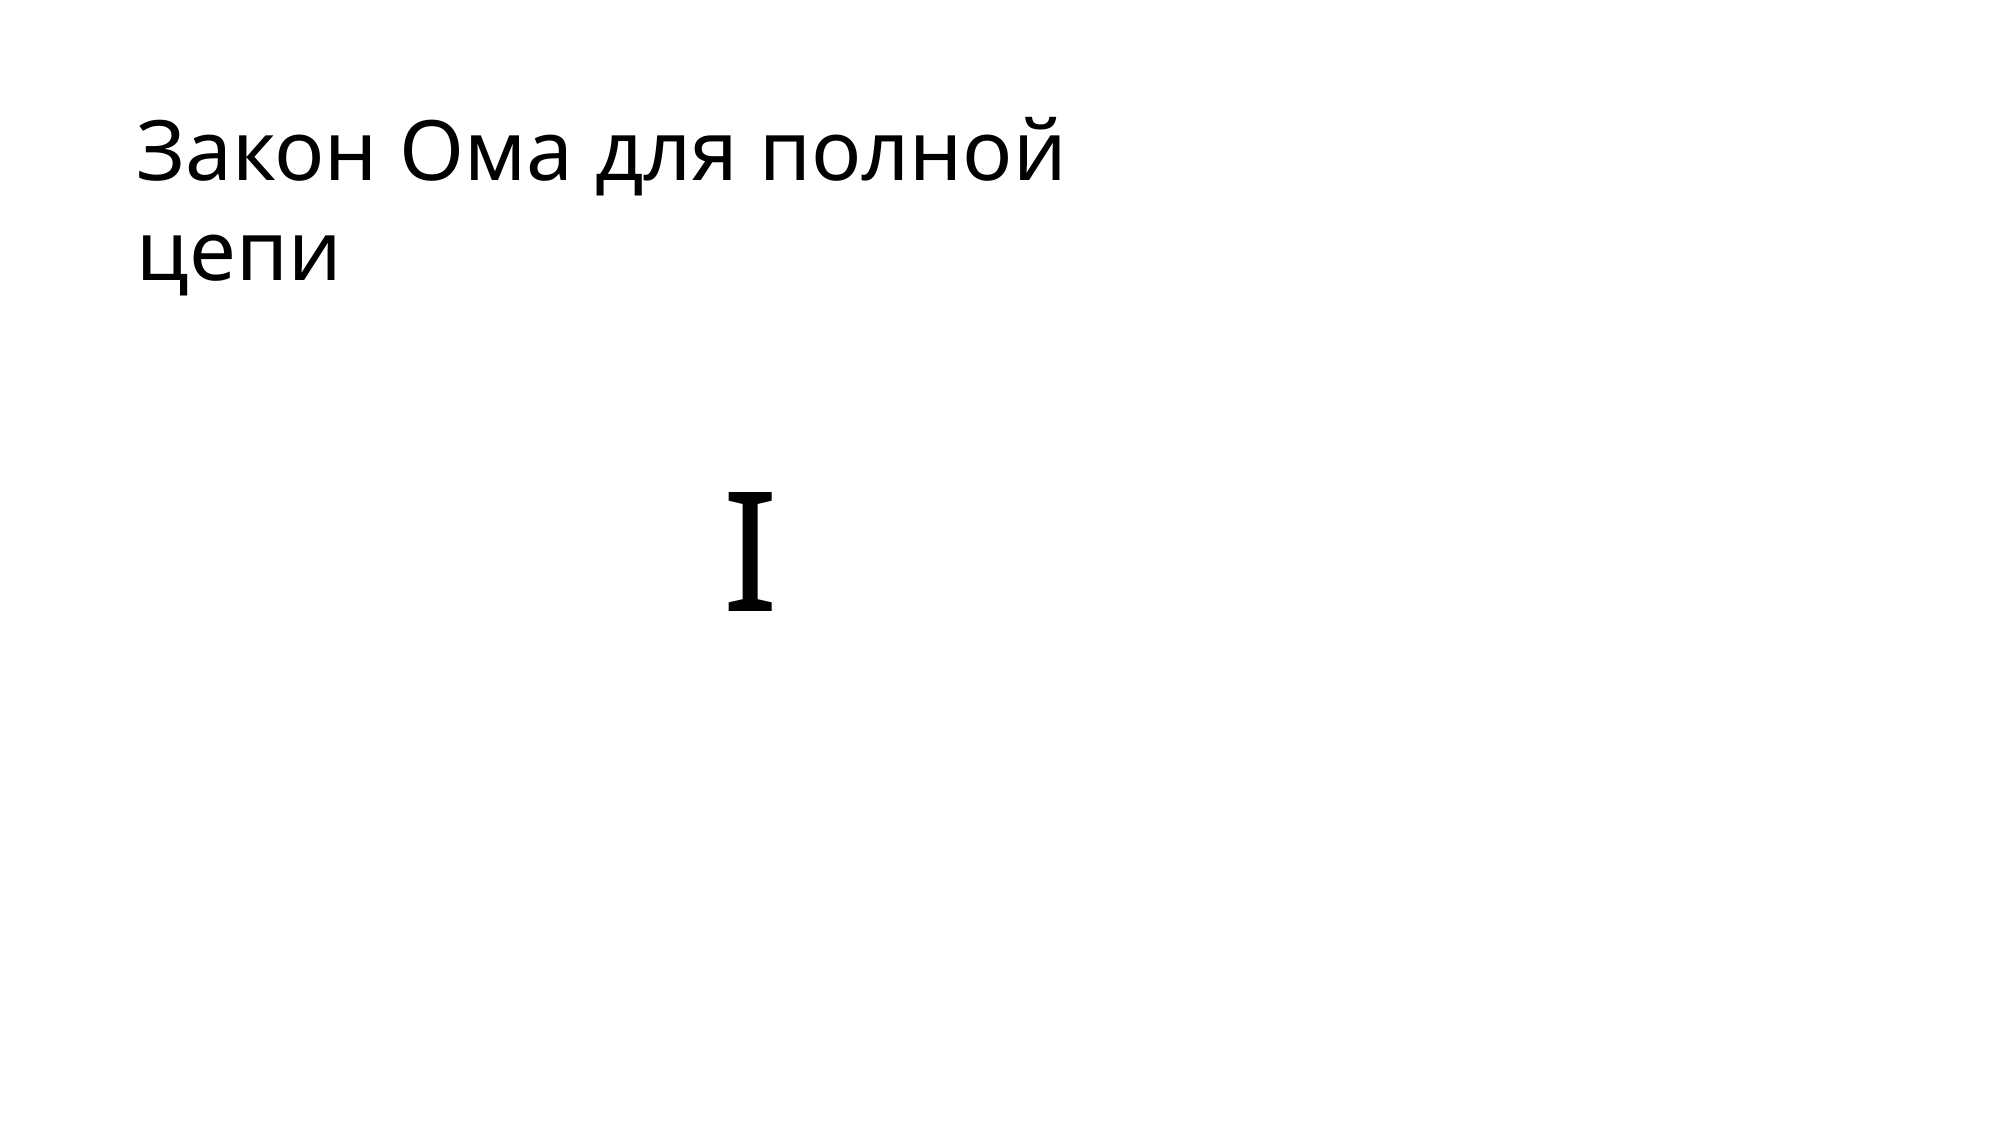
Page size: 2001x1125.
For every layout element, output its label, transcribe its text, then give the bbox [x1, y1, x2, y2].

text_box Закон Ома для полной цепи [122, 89, 1167, 305]
